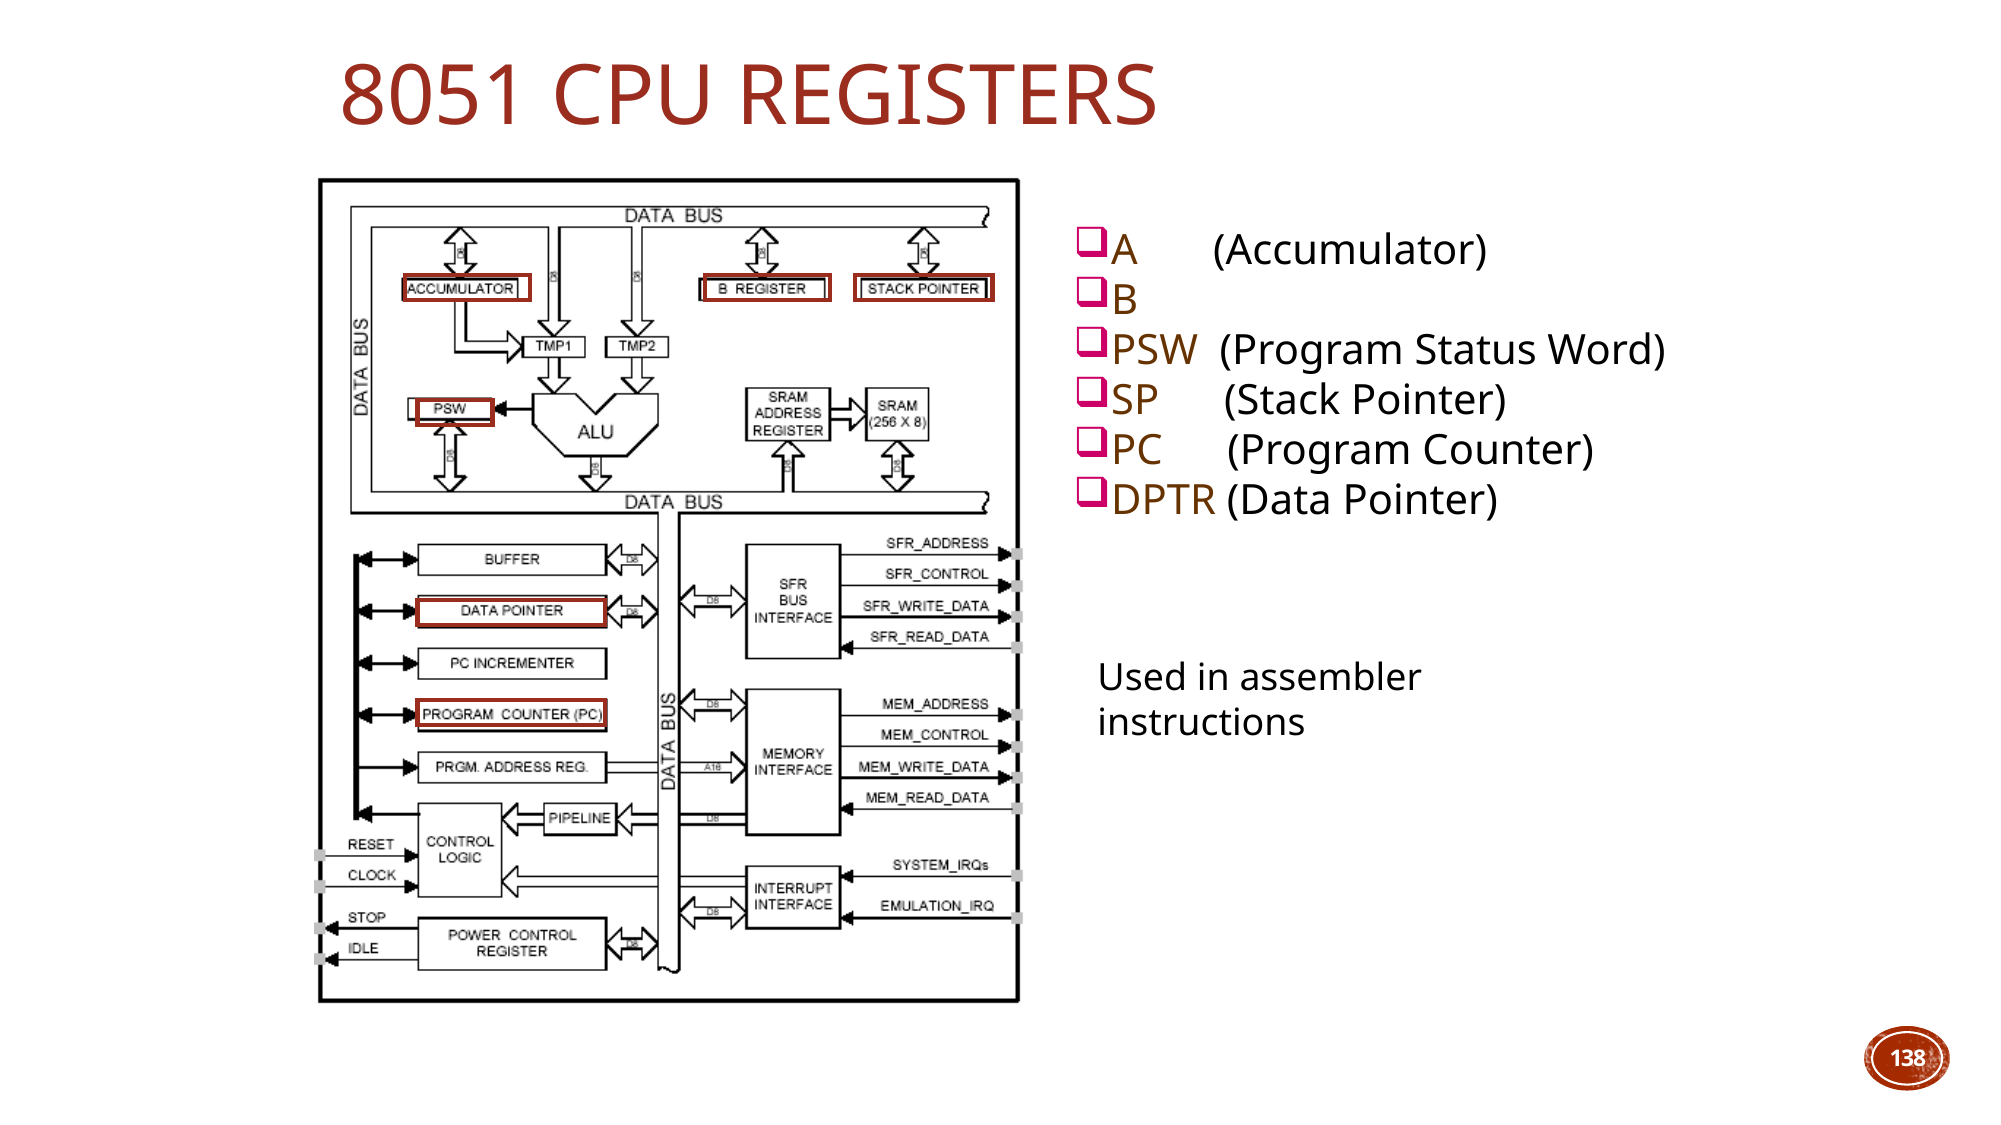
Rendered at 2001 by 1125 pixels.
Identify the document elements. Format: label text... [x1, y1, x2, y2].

text_box Used in assembler instructions [1082, 645, 1611, 750]
picture [314, 174, 1026, 1009]
slide_number 138 [1855, 1028, 1961, 1089]
title 8051 CPU Registers [324, 45, 1675, 233]
text_box A (Accumulator) B PSW (Program Status Word) SP (Stack Pointer) PC (Program Counter) DPTR (Data Pointer) [1059, 215, 1702, 581]
